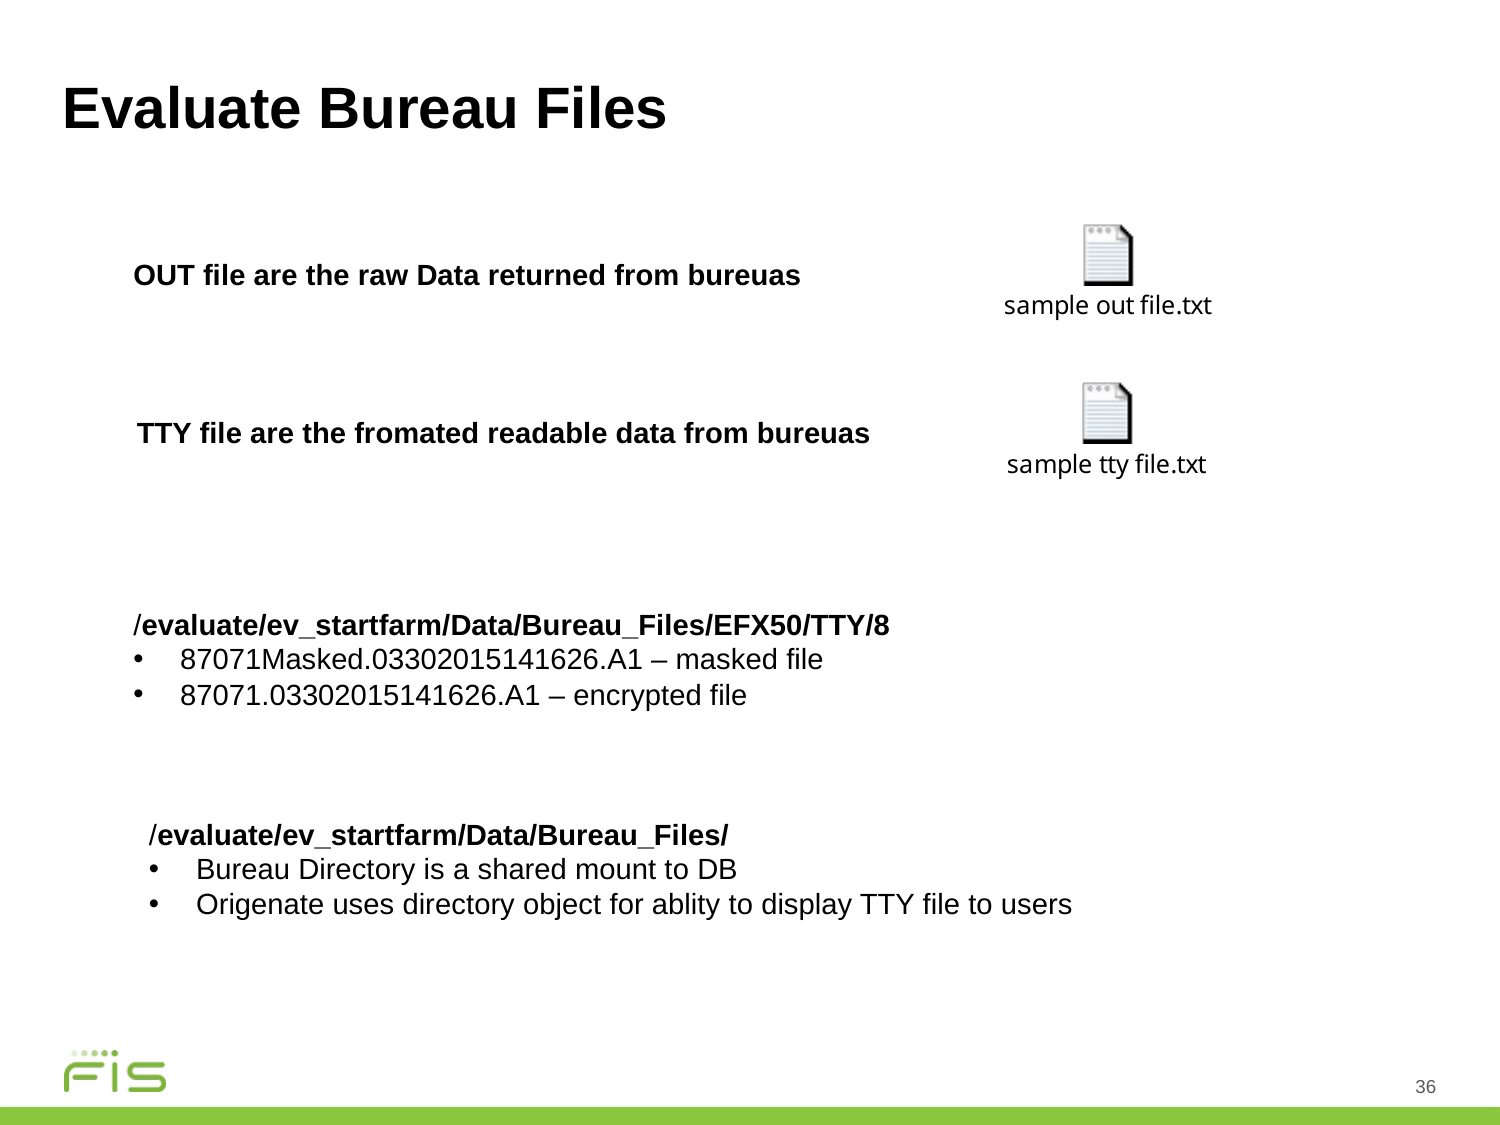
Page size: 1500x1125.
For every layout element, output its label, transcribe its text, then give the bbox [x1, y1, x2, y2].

title Evaluate Bureau Files [62, 83, 1435, 255]
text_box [988, 375, 1225, 489]
picture [64, 1050, 166, 1092]
text_box OUT file are the raw Data returned from bureuas [118, 248, 978, 299]
text_box TTY file are the fromated readable data from bureuas [122, 406, 983, 457]
text_box /evaluate/ev_startfarm/Data/Bureau_Files/ Bureau Directory is a shared mount to DB Origenate uses directory object for ablity to display TTY file to users [134, 808, 1119, 928]
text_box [983, 217, 1230, 331]
text_box /evaluate/ev_startfarm/Data/Bureau_Files/EFX50/TTY/8 87071Masked.03302015141626.A1 – masked file 87071.03302015141626.A1 – encrypted file [118, 598, 1104, 719]
slide_number 36 [1359, 1071, 1437, 1101]
